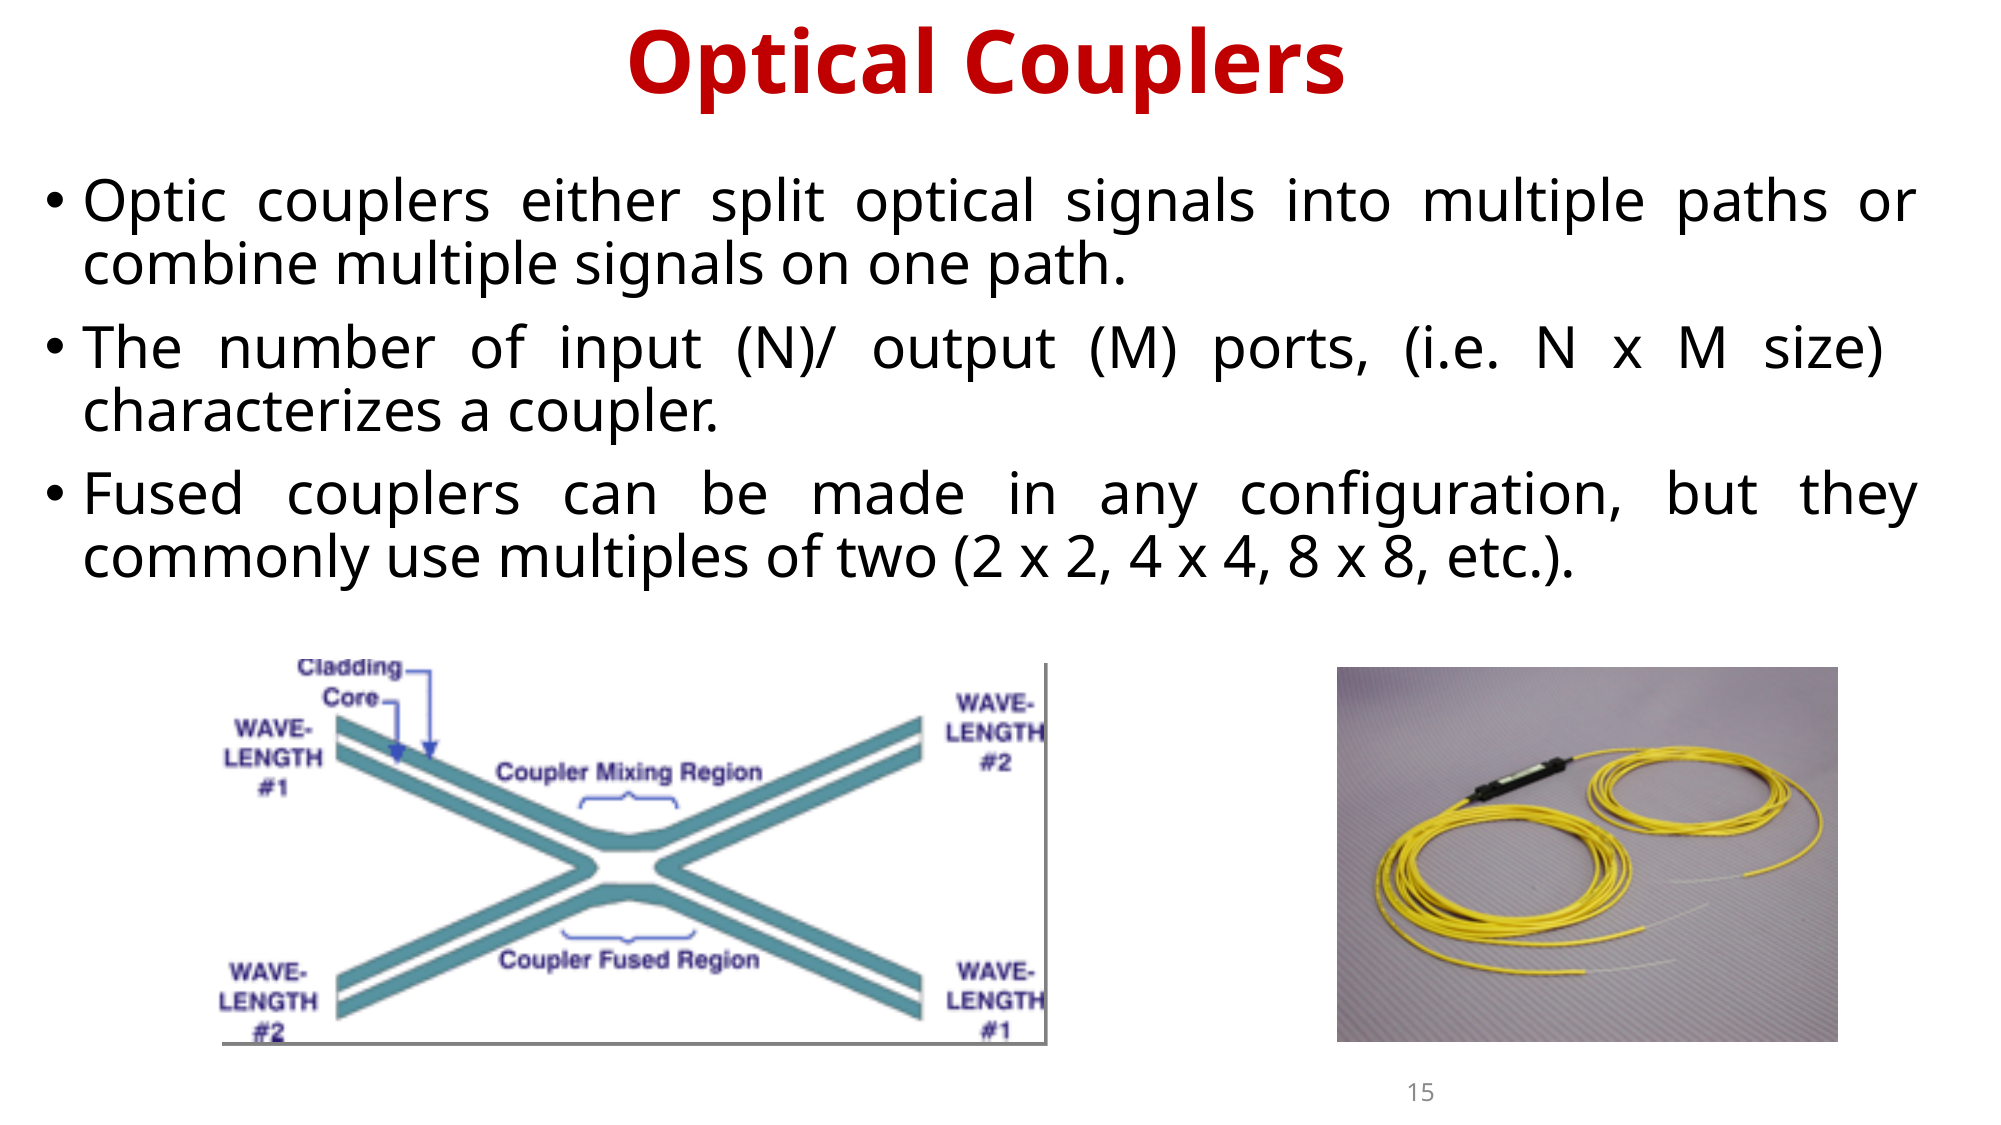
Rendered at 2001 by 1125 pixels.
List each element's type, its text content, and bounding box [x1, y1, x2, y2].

title Optical Couplers [610, 0, 1512, 134]
picture [1337, 667, 1838, 1042]
text_box Optic couplers either split optical signals into multiple paths or combine multiple signals on one path. The number of input (N)/ output (M) ports, (i.e. N x M size) characterizes a coupler. Fused couplers can be made in any configuration, but they commonly use multiples of two (2 x 2, 4 x 4, 8 x 8, etc.). [29, 163, 1933, 576]
slide_number 15 [1350, 1074, 1450, 1113]
picture [218, 659, 1044, 1042]
